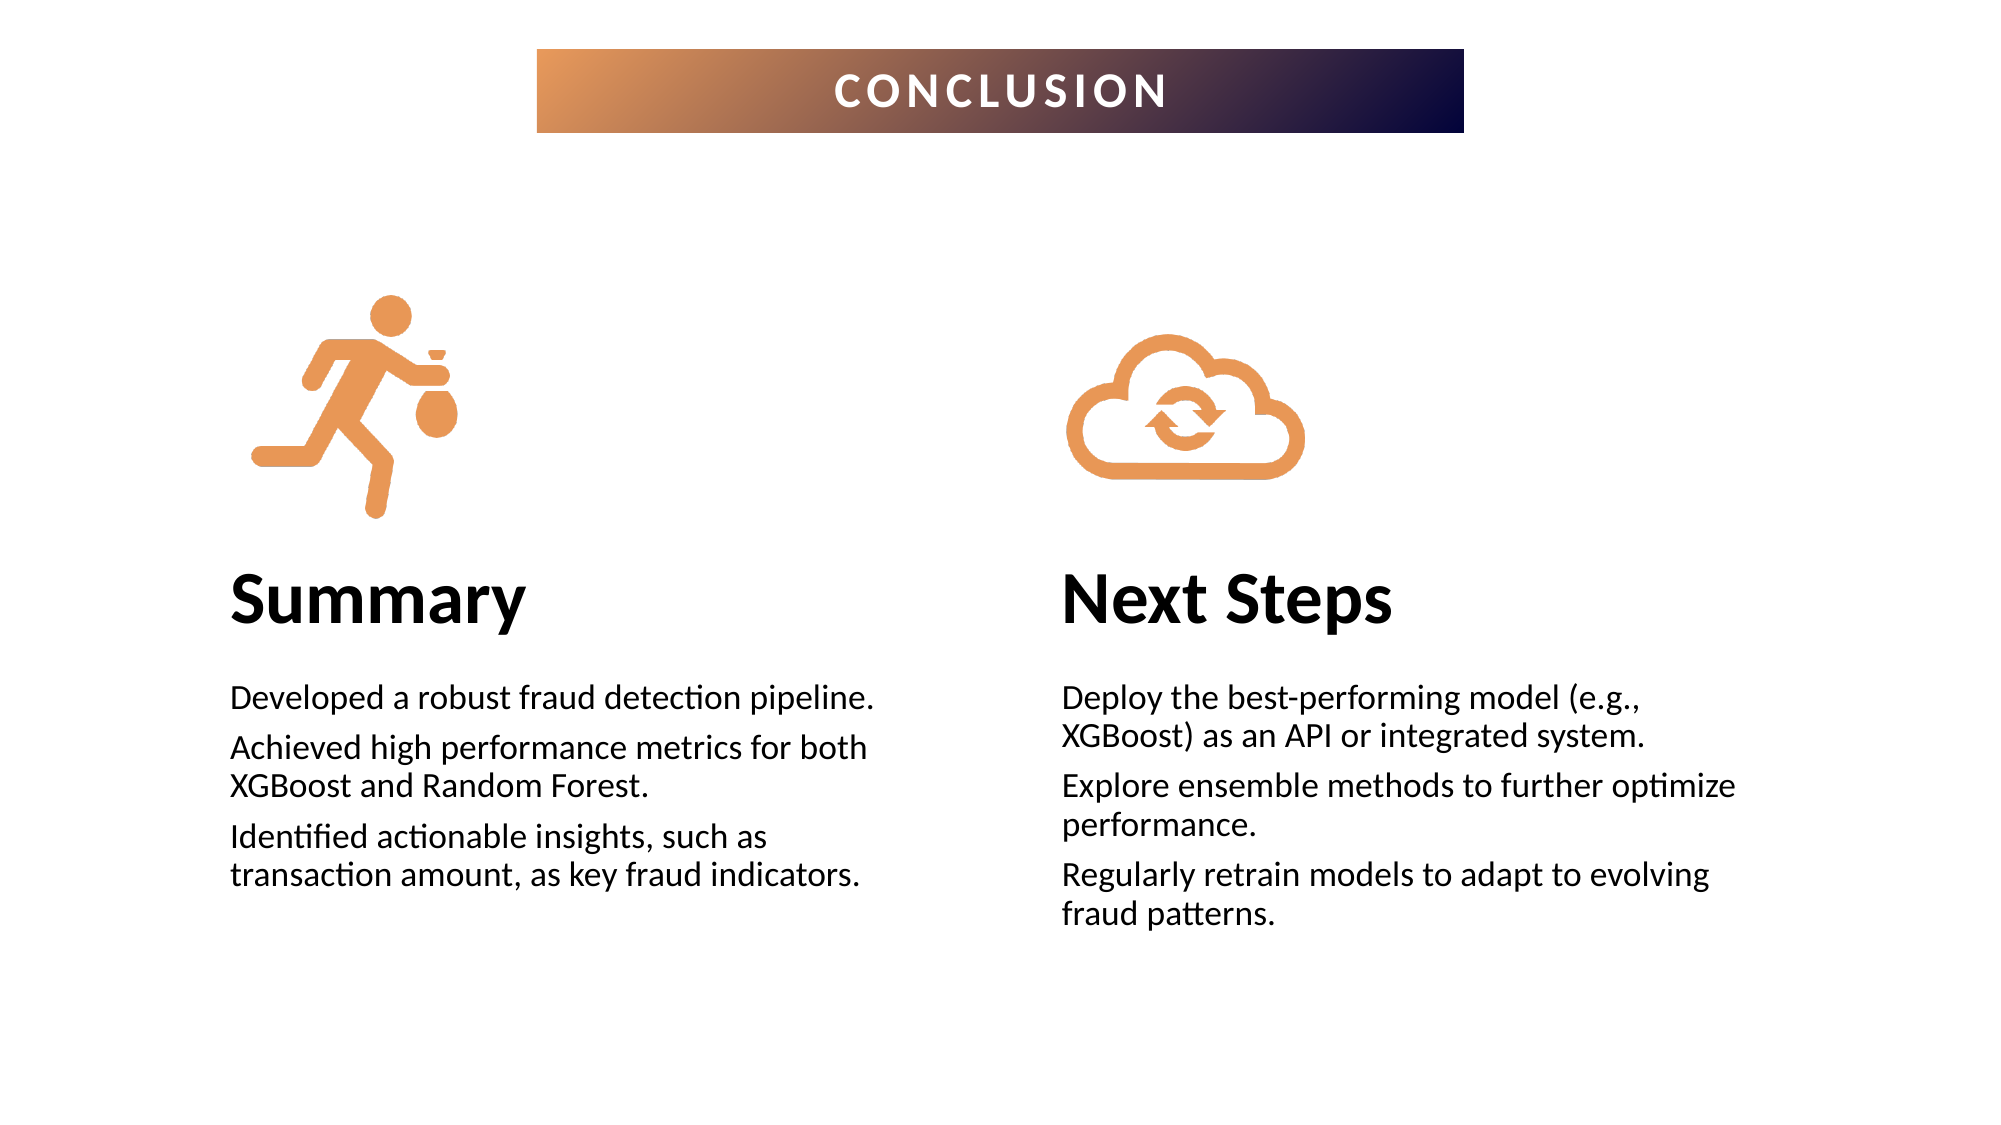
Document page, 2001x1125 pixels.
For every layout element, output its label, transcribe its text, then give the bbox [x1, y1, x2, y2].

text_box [99, 280, 1900, 946]
text_box Conclusion [536, 49, 1464, 133]
